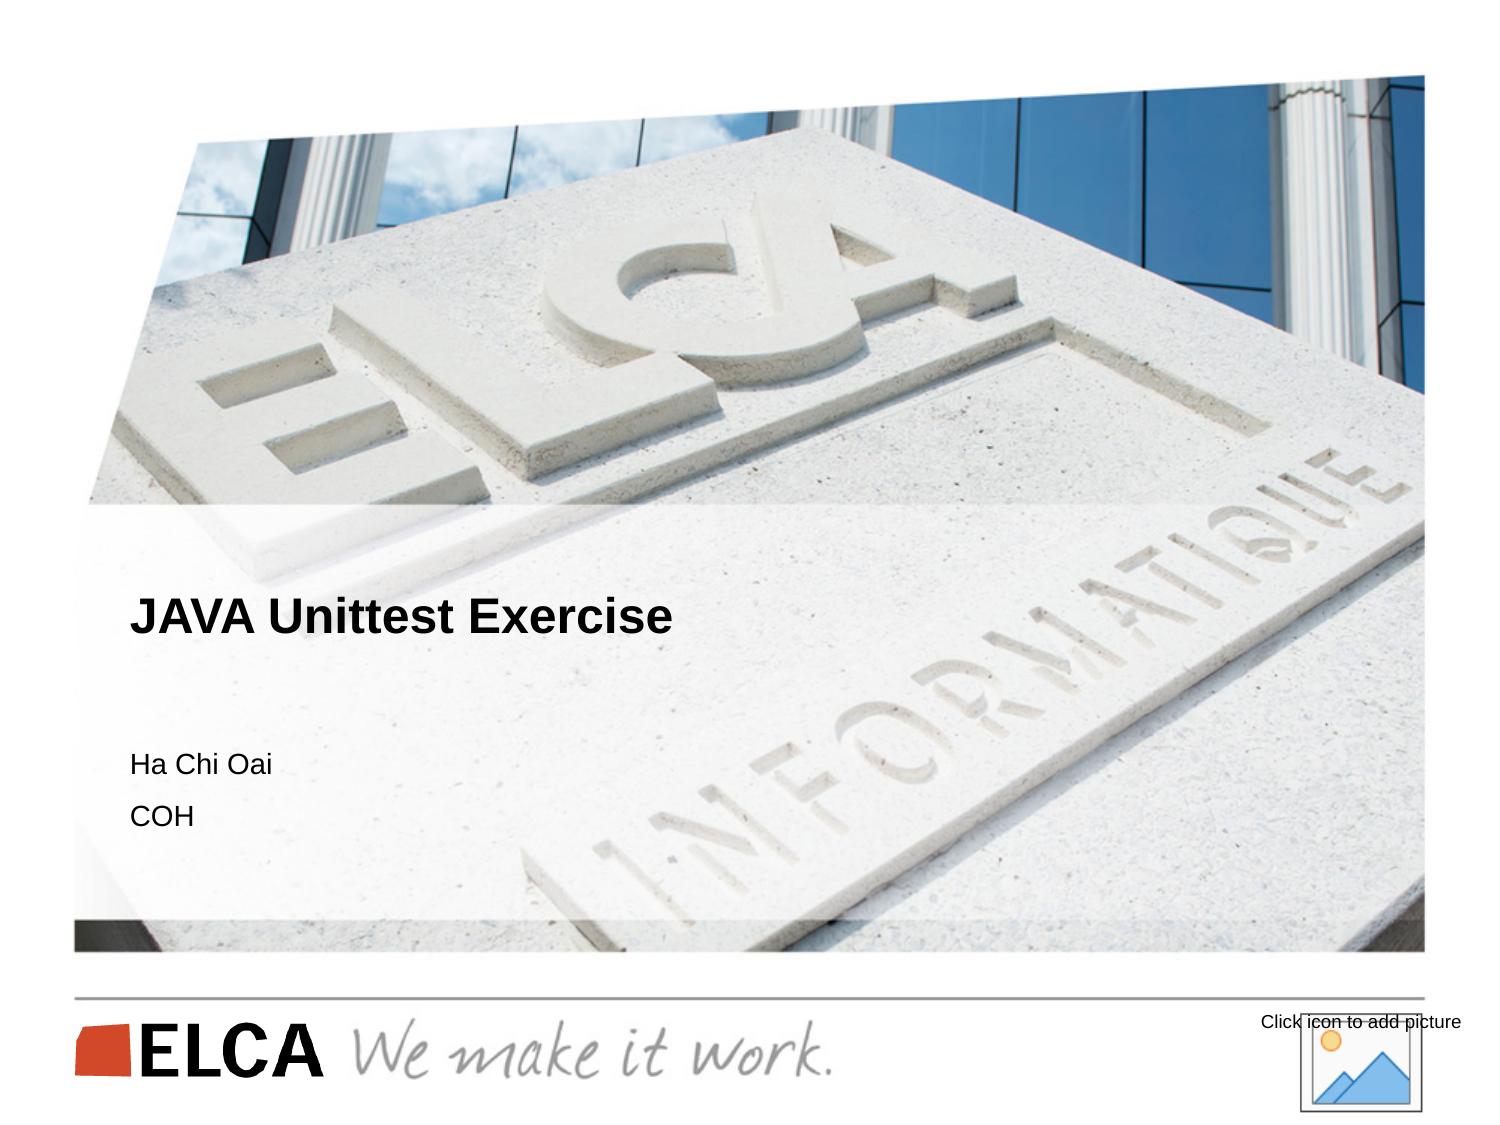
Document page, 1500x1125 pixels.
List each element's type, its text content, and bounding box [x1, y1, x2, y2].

picture [0, 0, 1500, 1125]
title JAVA Unittest Exercise [123, 583, 1412, 644]
list Ha Chi Oai COH [123, 738, 1412, 839]
